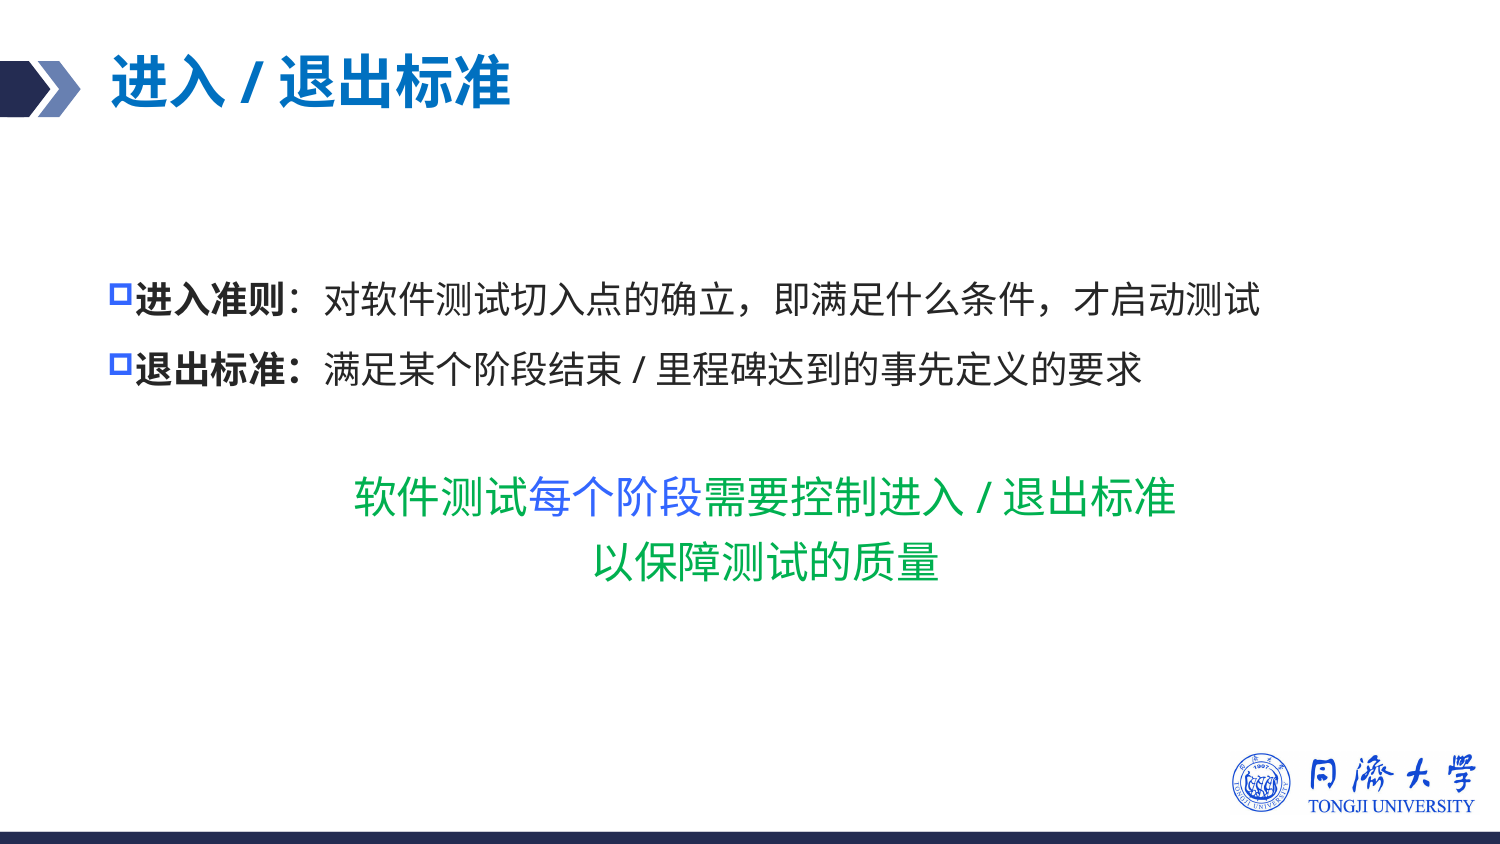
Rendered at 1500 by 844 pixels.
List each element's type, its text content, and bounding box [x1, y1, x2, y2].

picture [1230, 751, 1480, 815]
text_box 进入准则：对软件测试切入点的确立，即满足什么条件，才启动测试 退出标准：满足某个阶段结束/里程碑达到的事先定义的要求 软件测试每个阶段需要控制进入/退出标准 以保障测试的质量 [92, 259, 1408, 615]
title 进入/退出标准 [95, 46, 1435, 132]
